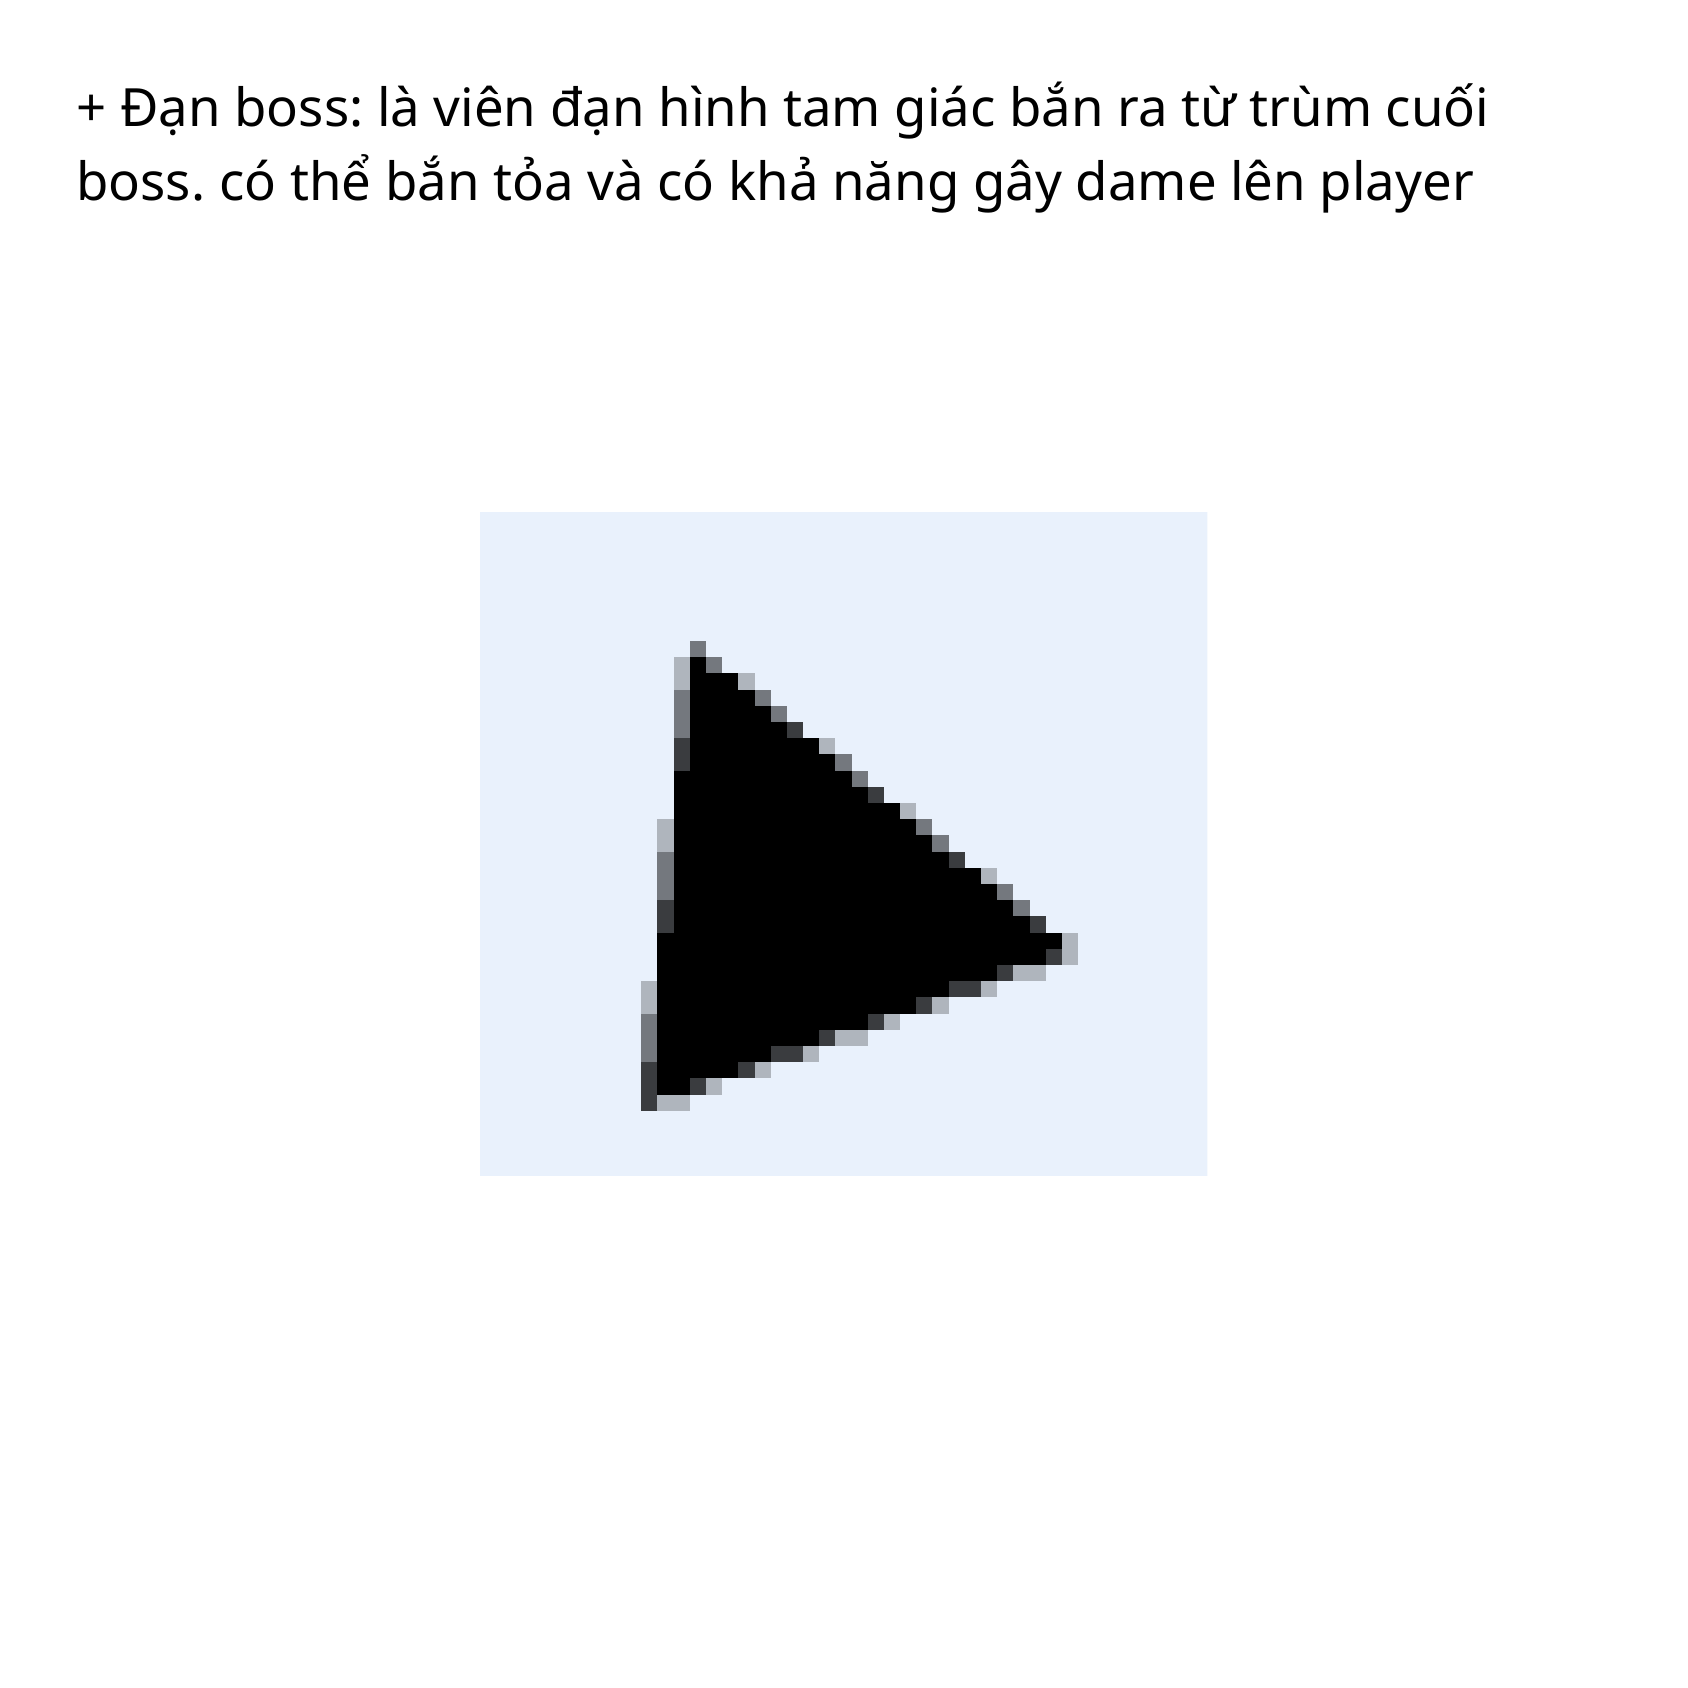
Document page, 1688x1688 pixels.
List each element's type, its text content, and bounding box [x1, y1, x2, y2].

text_box [480, 512, 1208, 1176]
text_box + Đạn boss: là viên đạn hình tam giác bắn ra từ trùm cuối boss. có thể bắn tỏa và có khả năng gây dame lên player [76, 63, 1599, 212]
